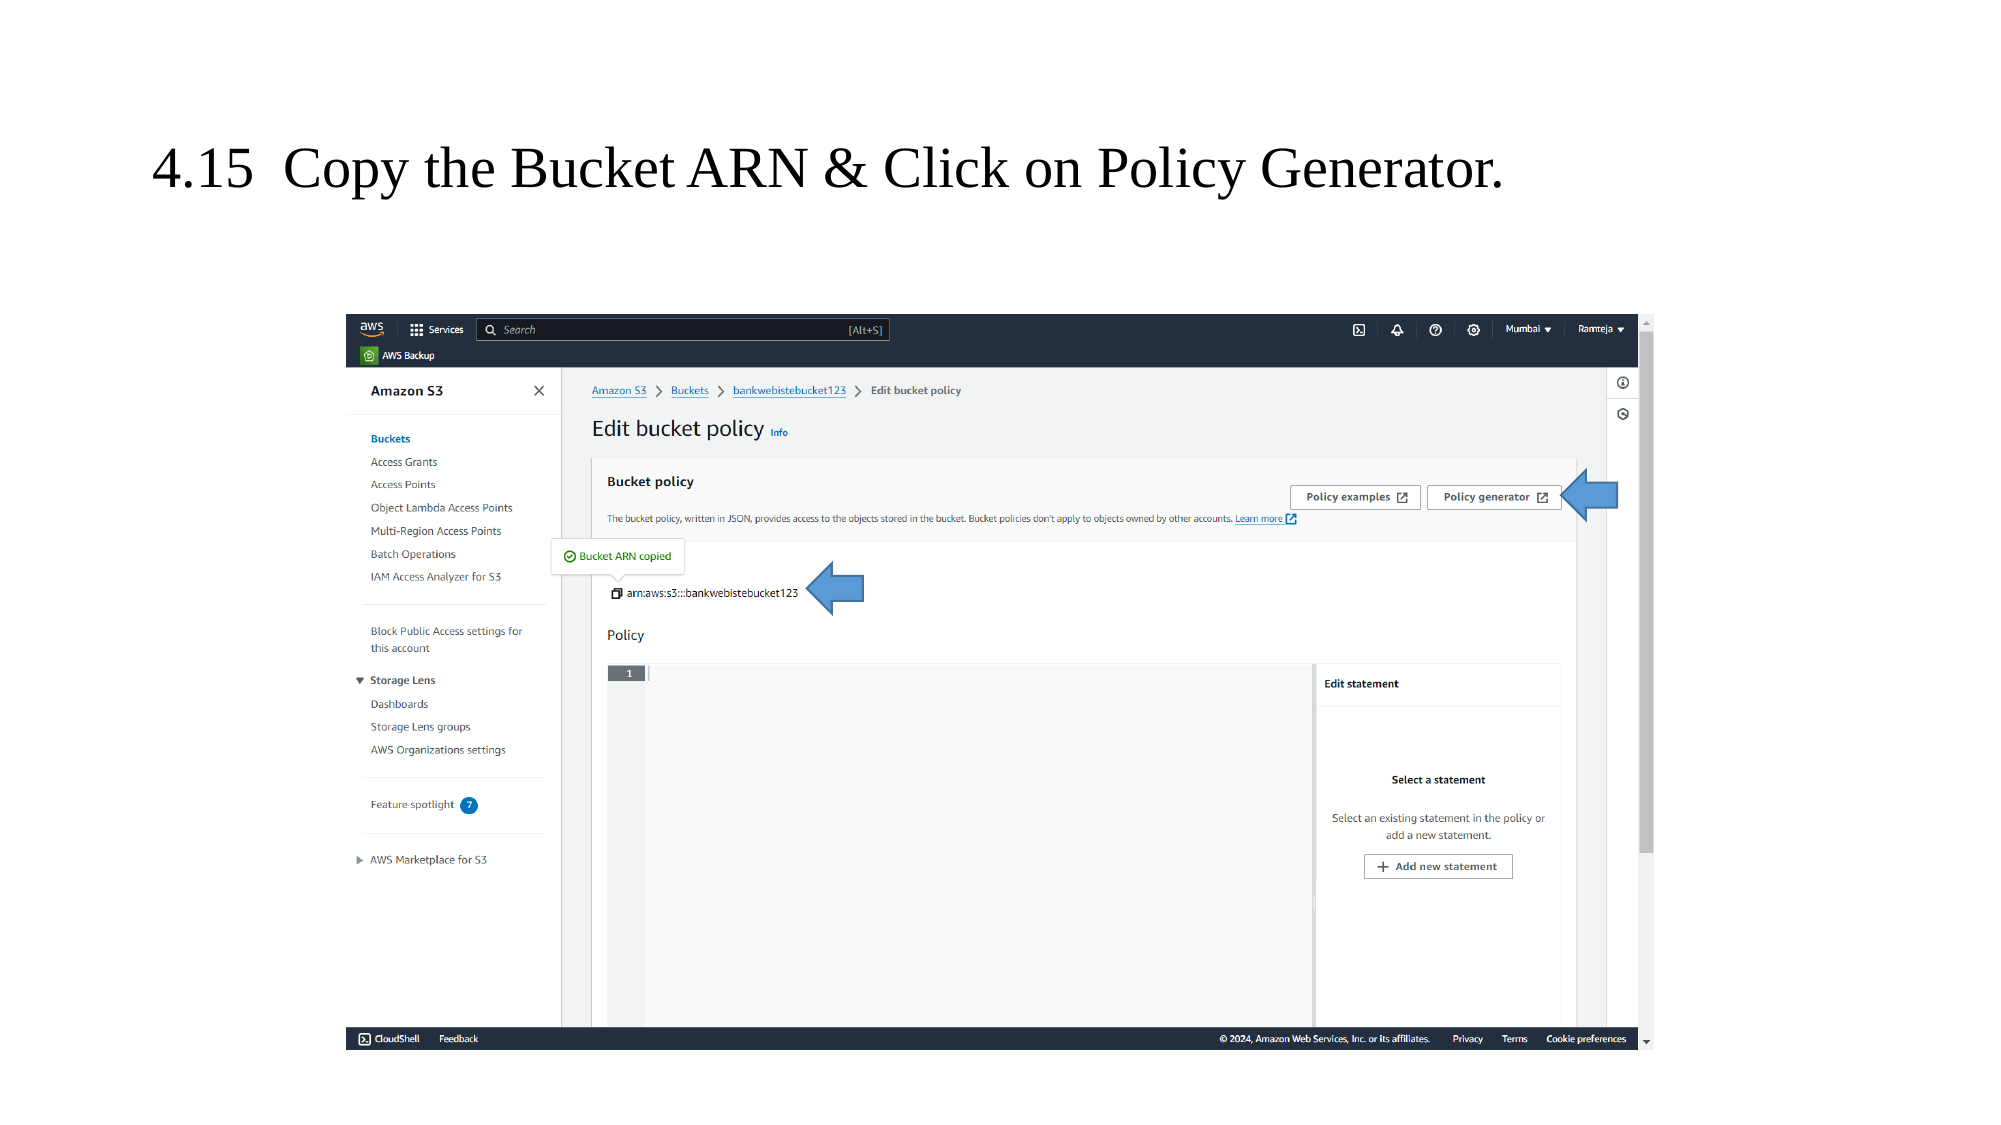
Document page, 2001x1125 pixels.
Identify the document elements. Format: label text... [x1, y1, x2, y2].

title 4.15 Copy the Bucket ARN & Click on Policy Generator. [137, 59, 1863, 278]
picture [346, 314, 1654, 1050]
